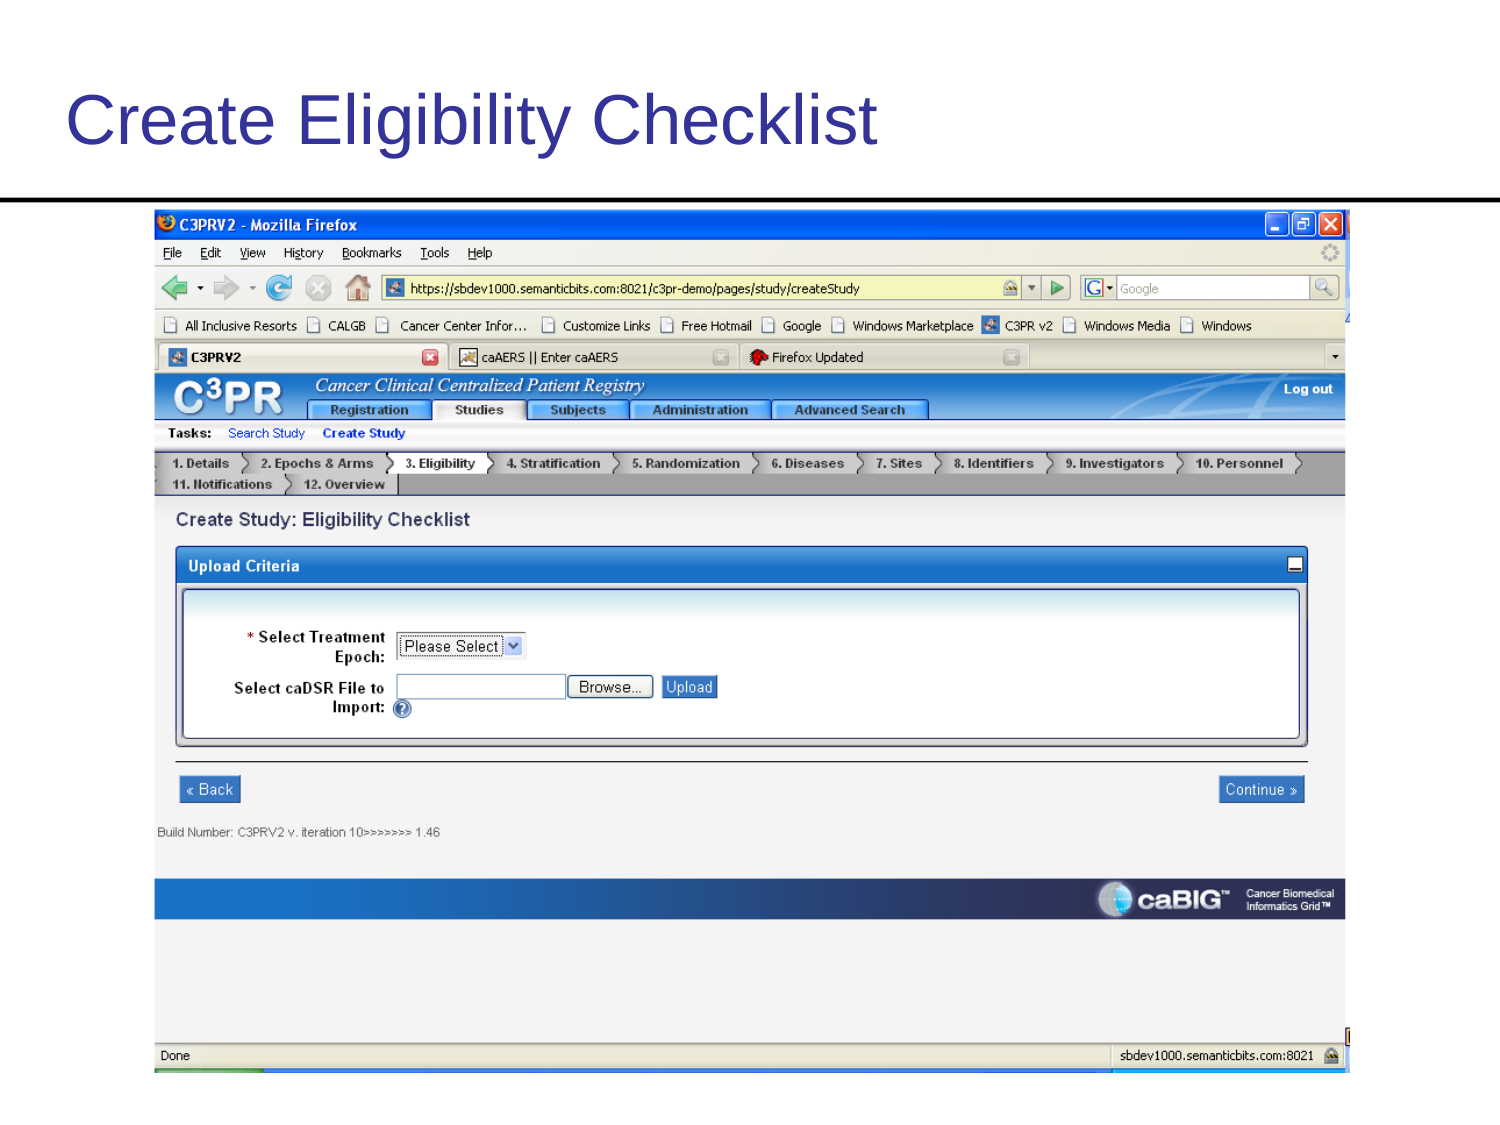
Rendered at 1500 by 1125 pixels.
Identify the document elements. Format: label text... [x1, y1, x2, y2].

title Create Eligibility Checklist [49, 62, 1401, 171]
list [149, 204, 1351, 1073]
